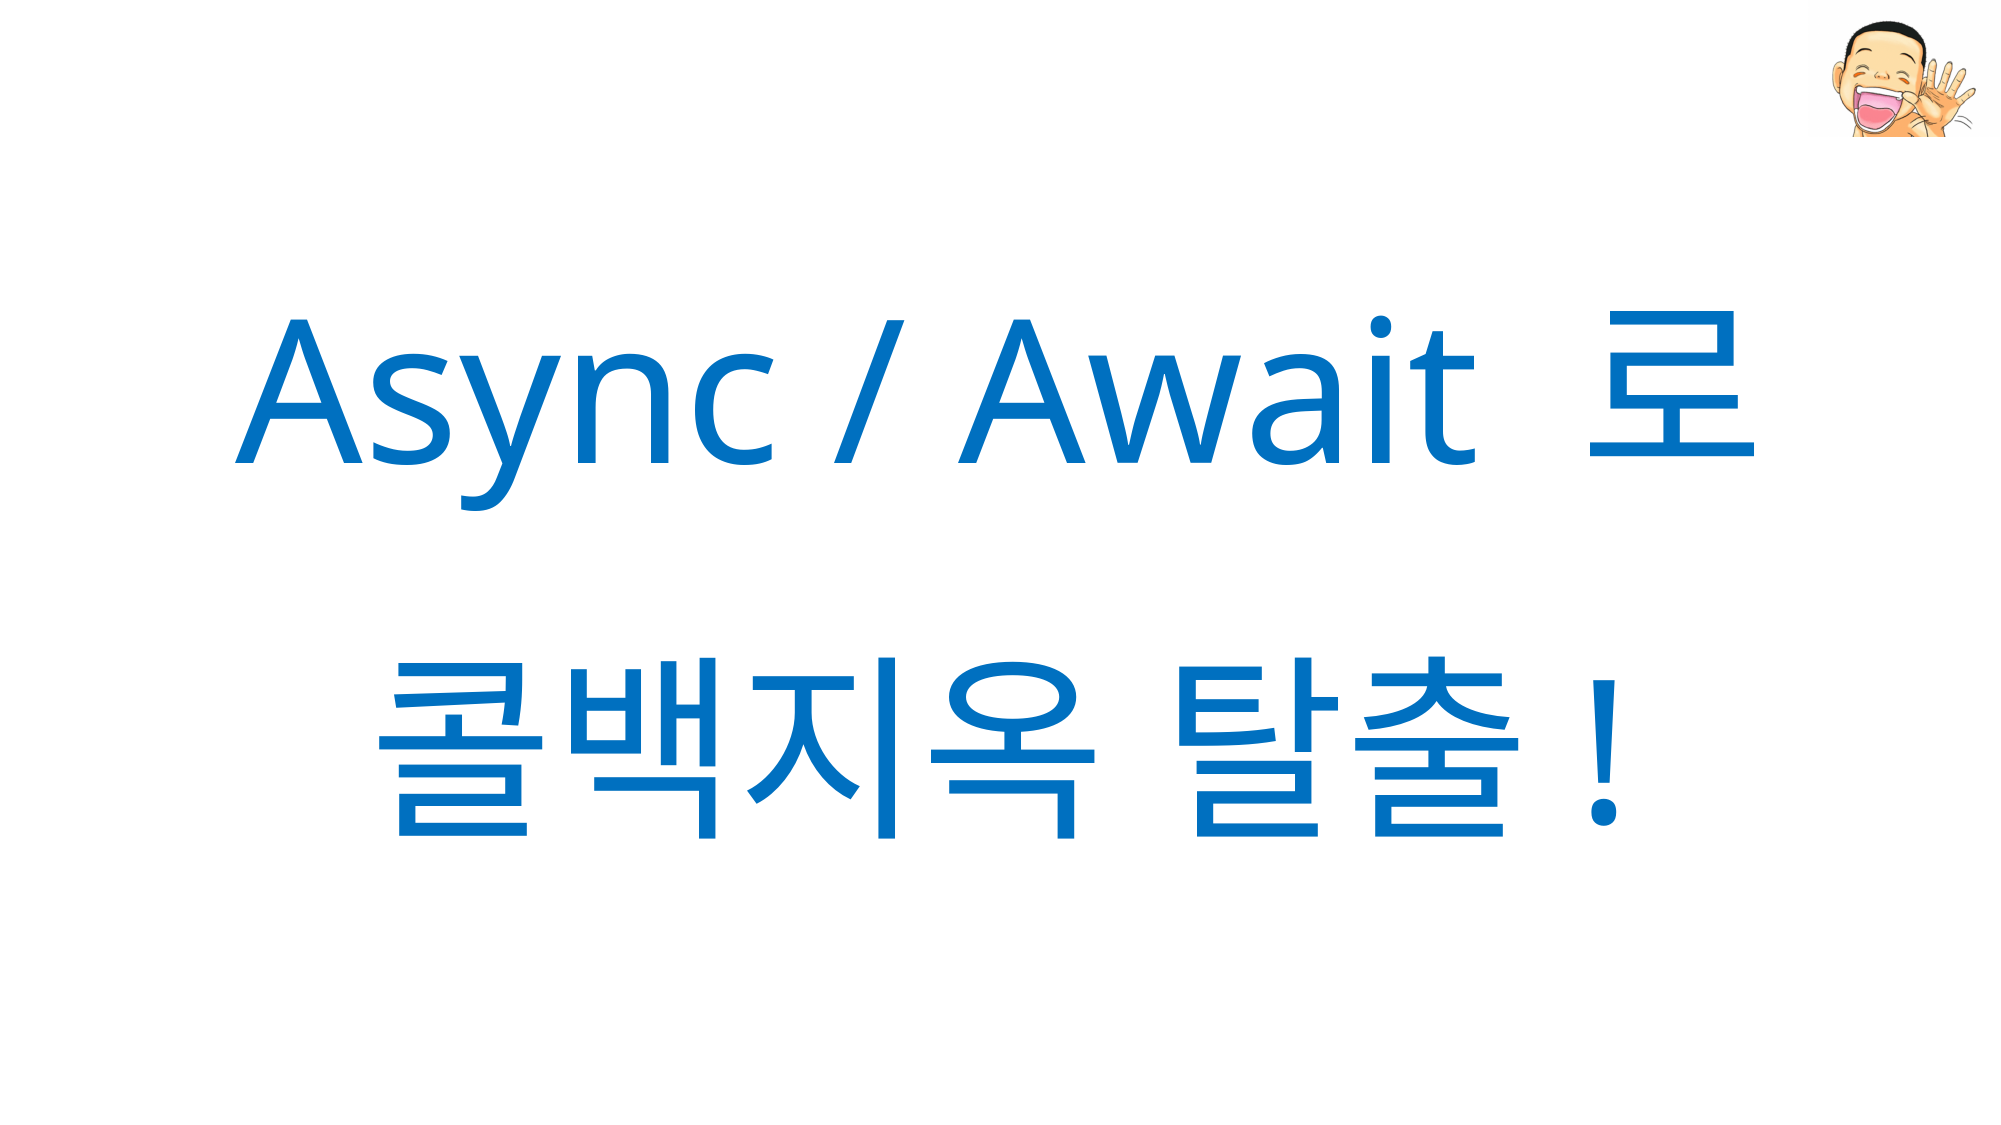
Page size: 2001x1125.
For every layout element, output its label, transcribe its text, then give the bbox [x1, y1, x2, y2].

text_box Async / Await 로 콜백지옥 탈출! [0, 135, 2000, 871]
picture [1808, 0, 2000, 135]
